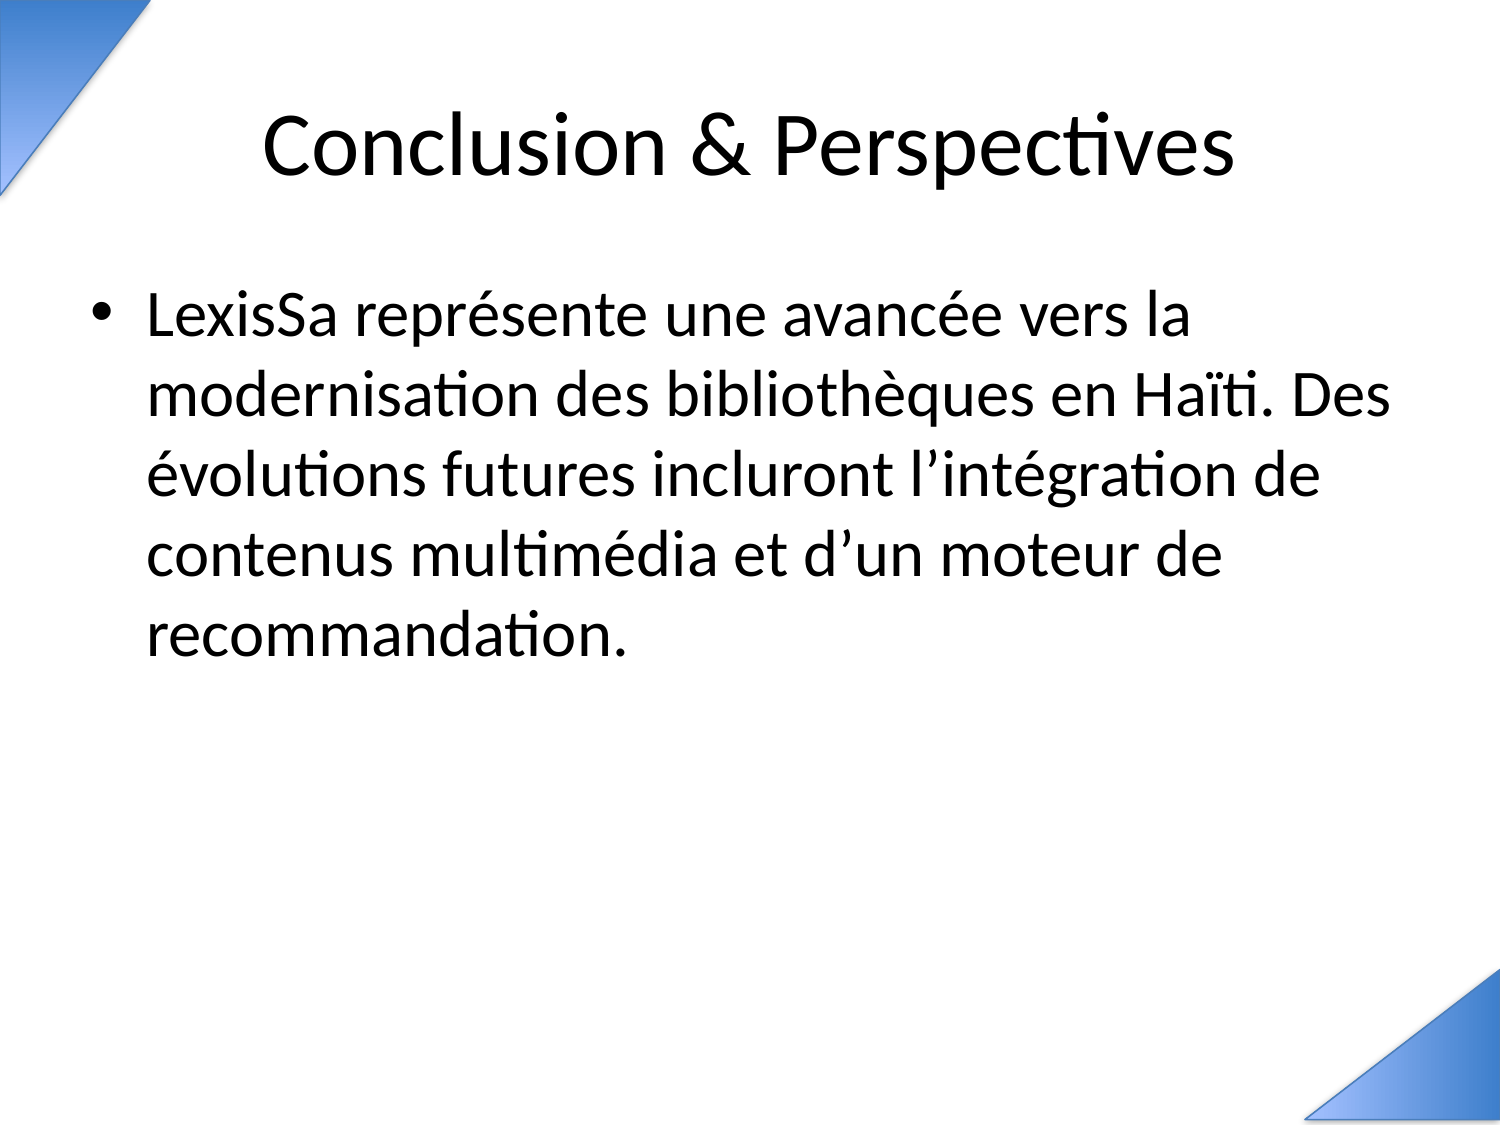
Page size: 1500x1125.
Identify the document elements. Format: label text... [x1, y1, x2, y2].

list LexisSa représente une avancée vers la modernisation des bibliothèques en Haïti. Des évolutions futures incluront l’intégration de contenus multimédia et d’un moteur de recommandation. [75, 262, 1425, 1005]
title Conclusion & Perspectives [75, 45, 1425, 233]
text_box [0, 0, 151, 197]
text_box [1304, 968, 1500, 1121]
